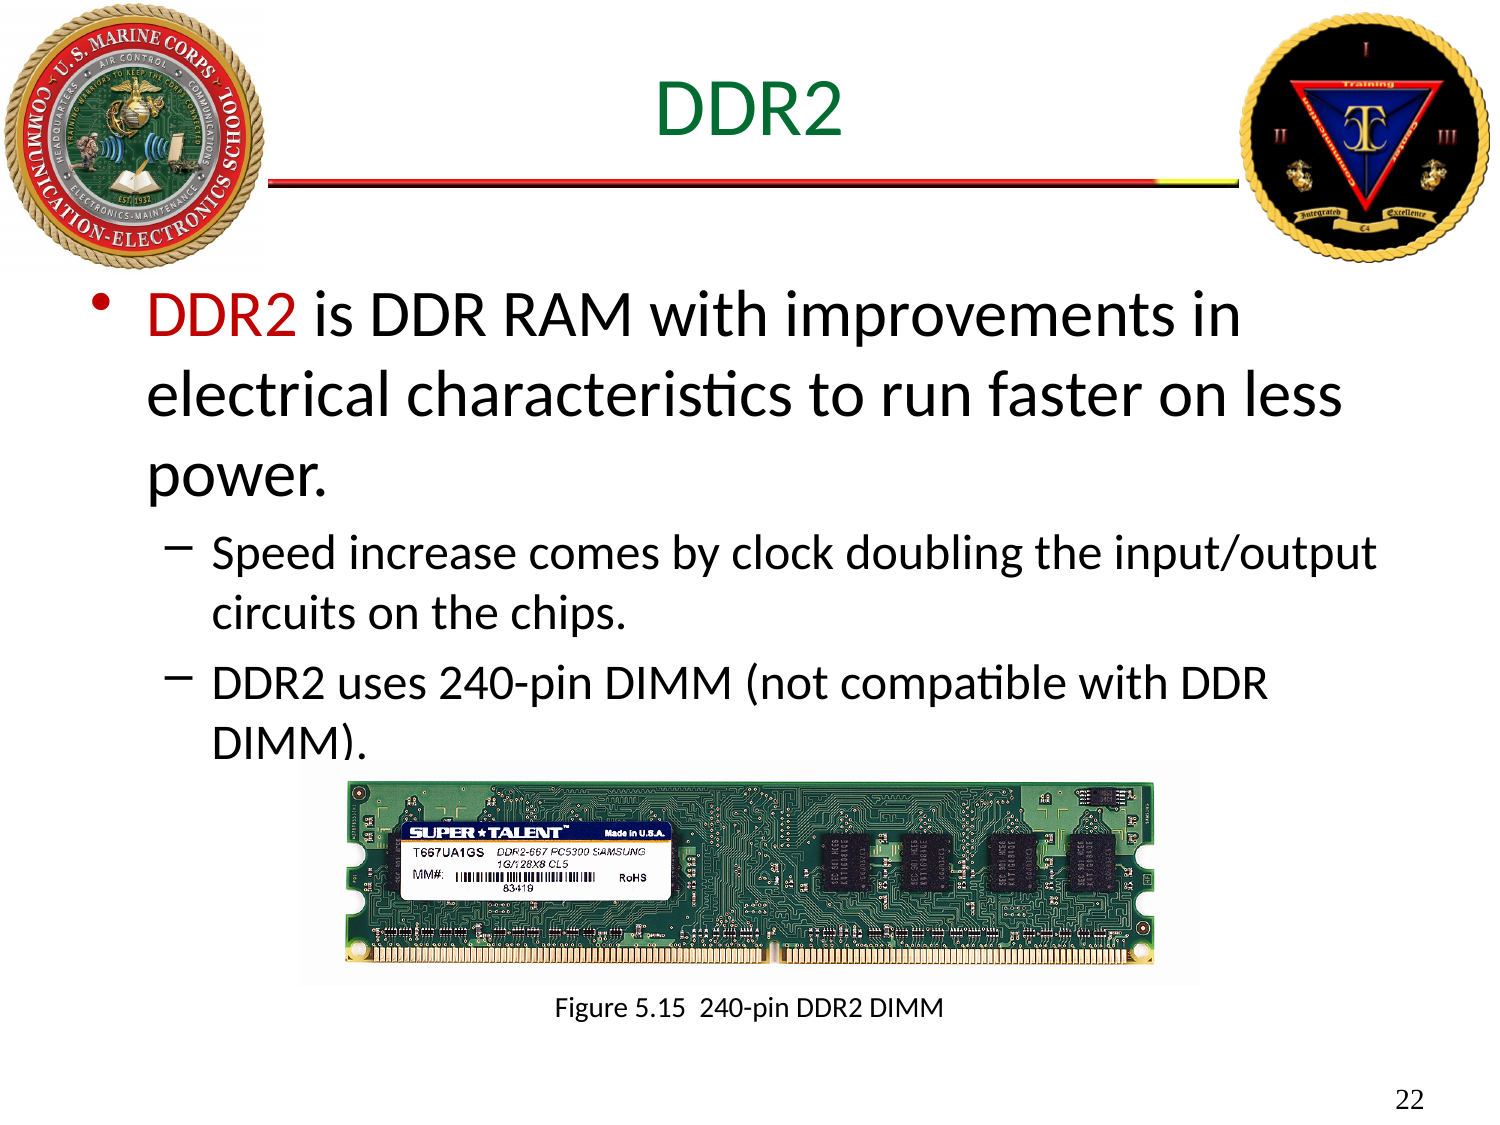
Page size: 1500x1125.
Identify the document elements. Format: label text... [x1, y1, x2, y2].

picture [299, 760, 1201, 987]
text_box Figure 5.15 240-pin DDR2 DIMM [539, 995, 960, 1032]
list DDR2 is DDR RAM with improvements in electrical characteristics to run faster on less power. Speed increase comes by clock doubling the input/output circuits on the chips. DDR2 uses 240-pin DIMM (not compatible with DDR DIMM). [75, 262, 1425, 1005]
picture [0, 0, 268, 274]
title DDR2 [75, 45, 1425, 233]
picture [1239, 12, 1490, 263]
